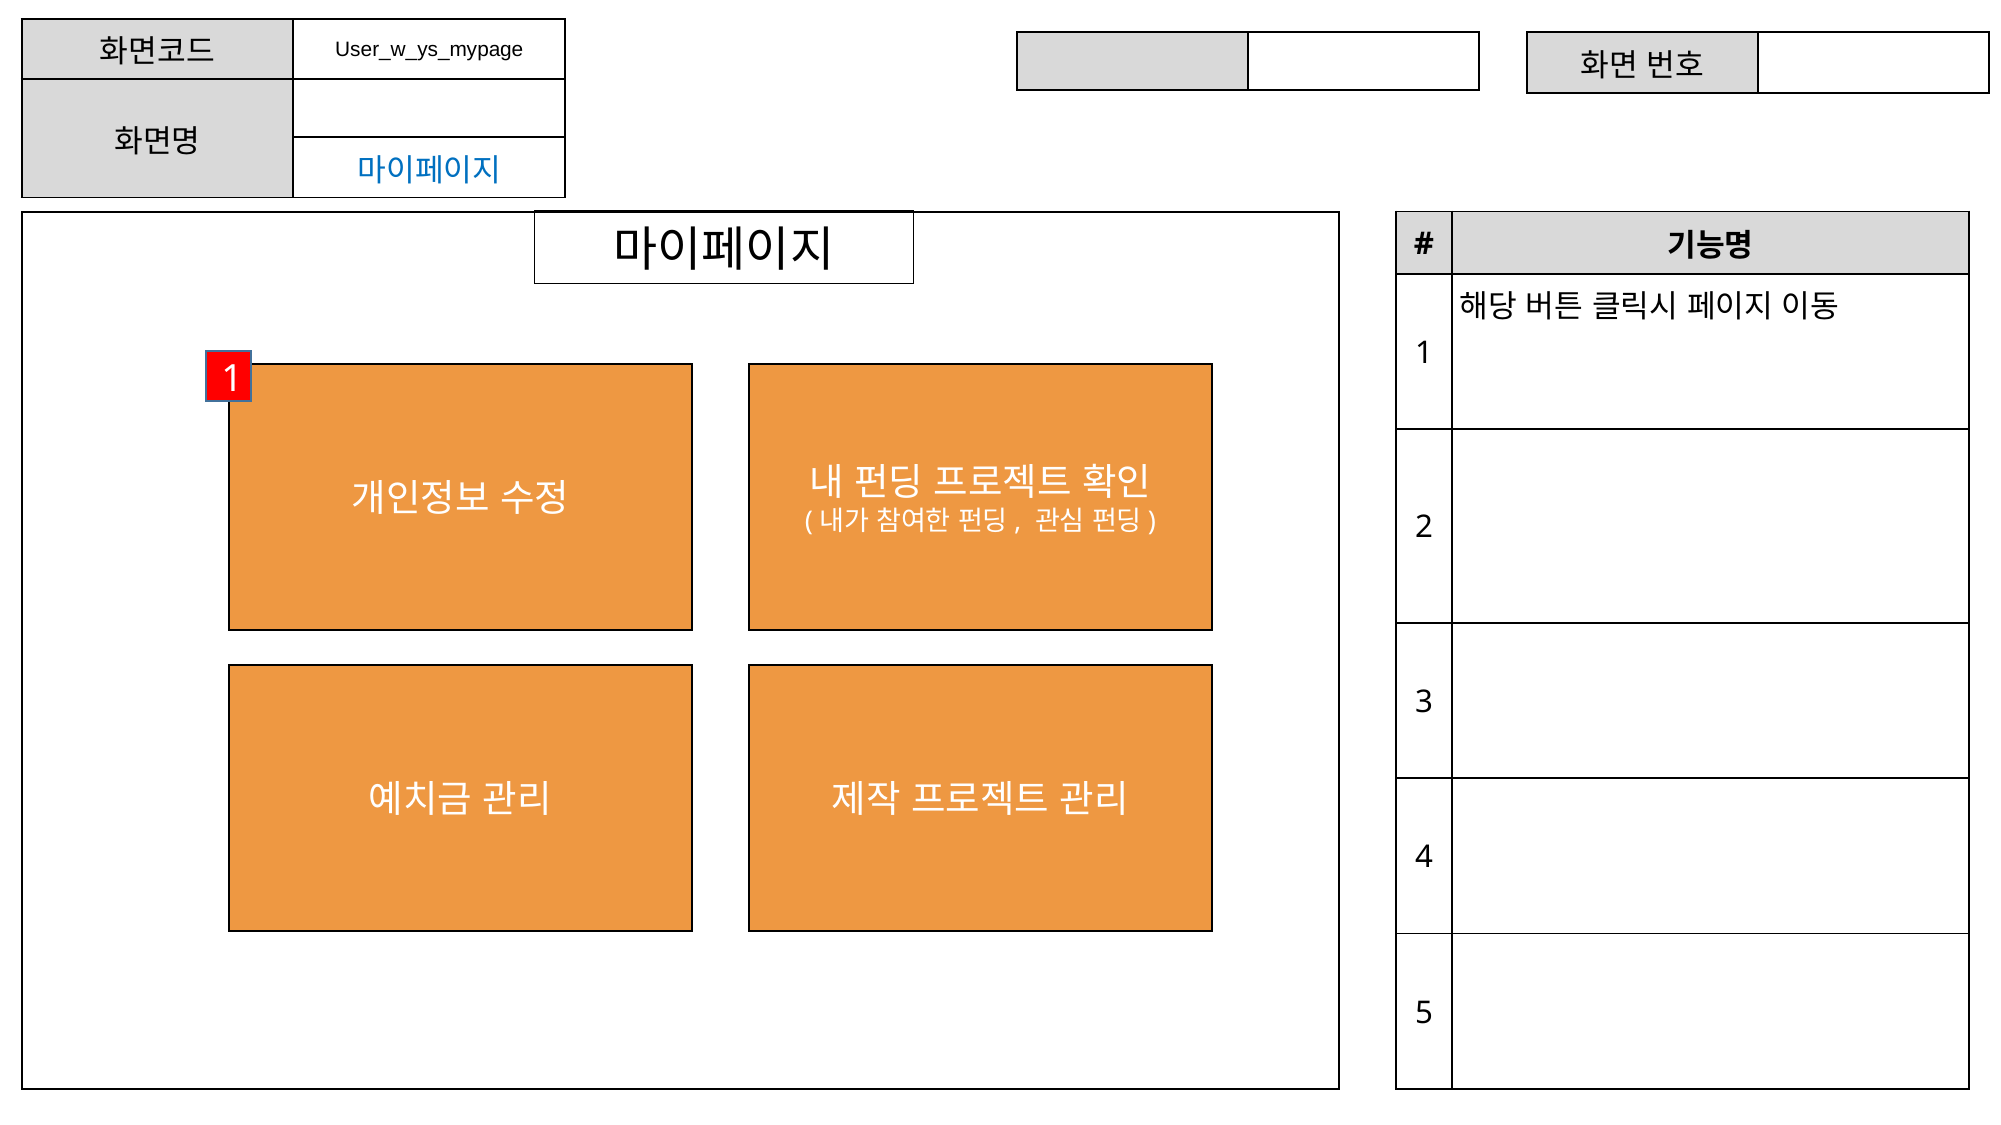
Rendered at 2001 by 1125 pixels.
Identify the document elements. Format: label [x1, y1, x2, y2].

text_box [21, 210, 1340, 1090]
table_header [1759, 33, 1988, 92]
table_cell [1453, 779, 1968, 933]
table_header [294, 20, 564, 78]
table_cell [1397, 934, 1451, 1088]
table_cell [1453, 275, 1968, 428]
table_cell [1453, 934, 1968, 1088]
table_cell [1397, 430, 1451, 622]
table_cell [1453, 624, 1968, 777]
table_cell [23, 80, 292, 197]
table_header [1018, 33, 1247, 89]
table_cell [1397, 624, 1451, 777]
table_cell [1397, 275, 1451, 428]
table_cell [1397, 779, 1451, 933]
table_cell [294, 138, 564, 197]
table_cell [1453, 430, 1968, 622]
table_header [1528, 33, 1757, 92]
table_cell [294, 80, 564, 136]
table_header [1397, 212, 1451, 273]
table_header [1453, 212, 1968, 273]
table_header [23, 20, 292, 78]
table_header [1249, 33, 1478, 89]
